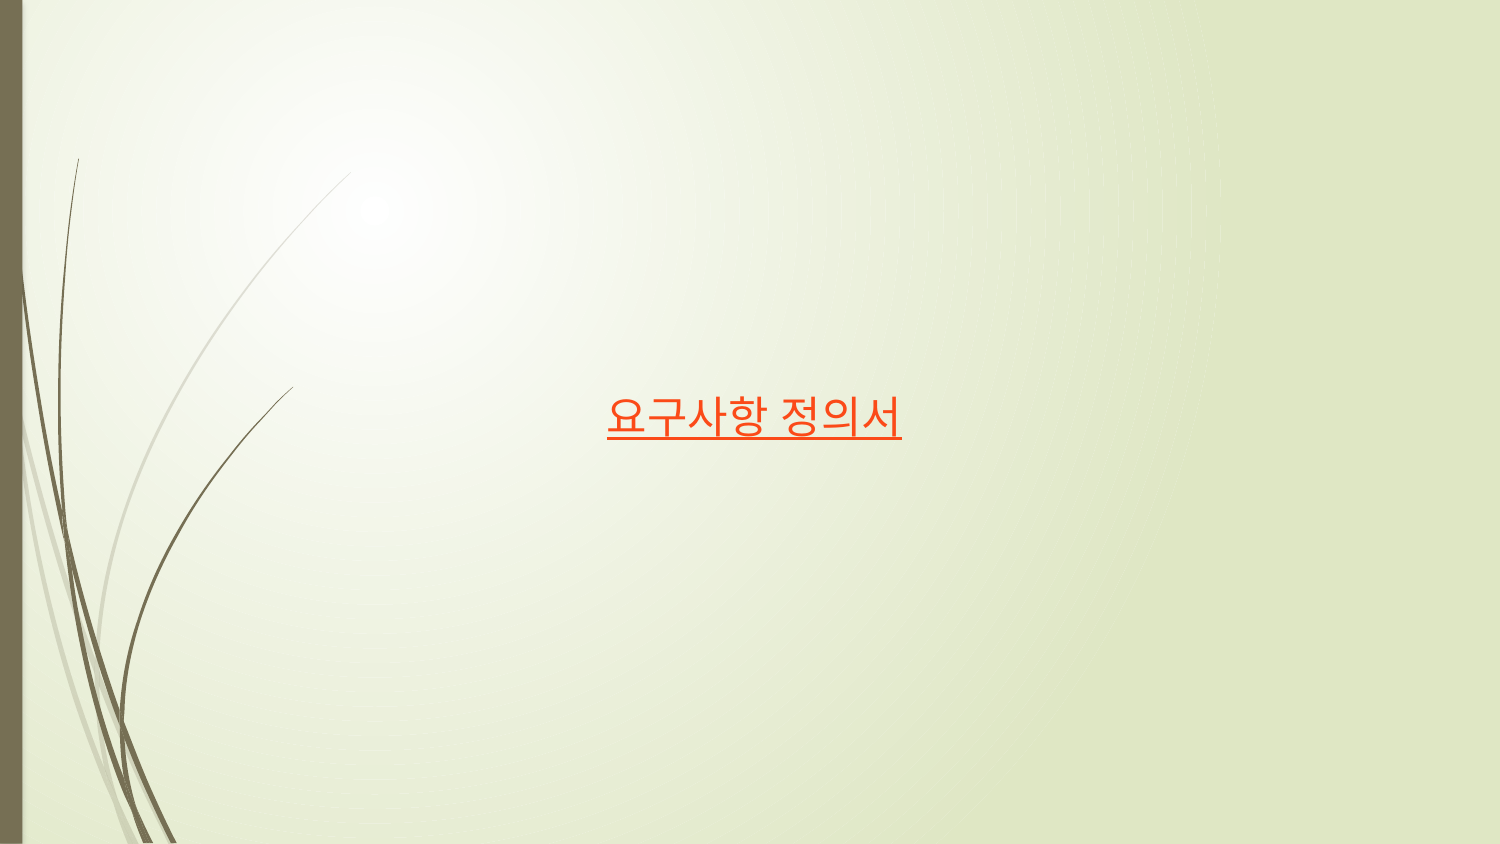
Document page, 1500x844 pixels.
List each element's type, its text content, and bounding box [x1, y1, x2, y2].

title 요구사항 정의서 [55, 374, 1454, 469]
